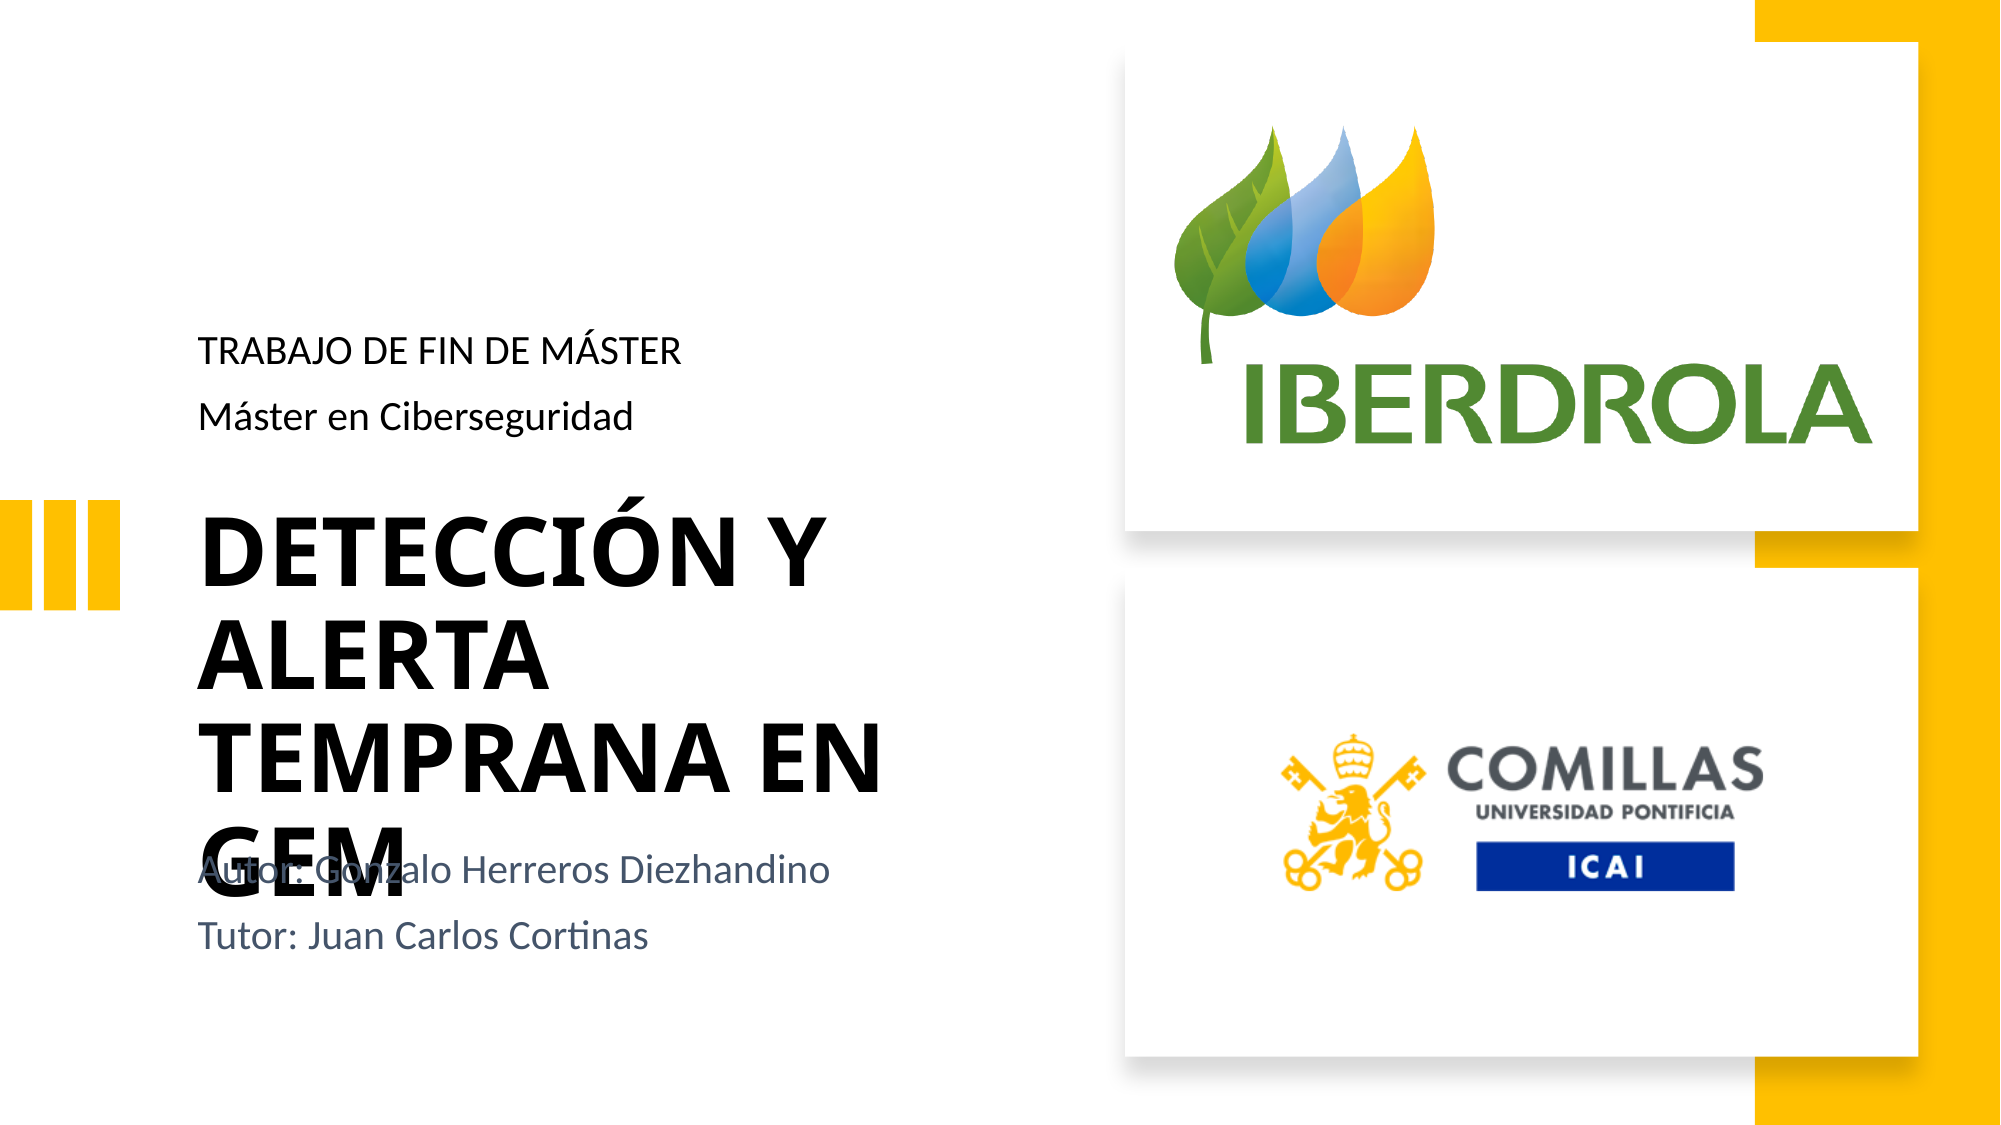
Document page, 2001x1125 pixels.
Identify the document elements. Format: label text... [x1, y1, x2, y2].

subtitle TRABAJO DE FIN DE MÁSTER Máster en Ciberseguridad [182, 166, 987, 448]
title DETECCIÓN Y ALERTA TEMPRANA EN GEM [182, 496, 987, 945]
picture [1167, 678, 1877, 947]
text_box [1124, 41, 1919, 532]
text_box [0, 499, 120, 611]
text_box [1124, 567, 1919, 1058]
text_box Autor: Gonzalo Herreros Diezhandino Tutor: Juan Carlos Cortinas [182, 828, 893, 967]
picture [1167, 122, 1877, 451]
text_box [1754, 0, 2000, 1125]
text_box [0, 0, 1754, 1125]
